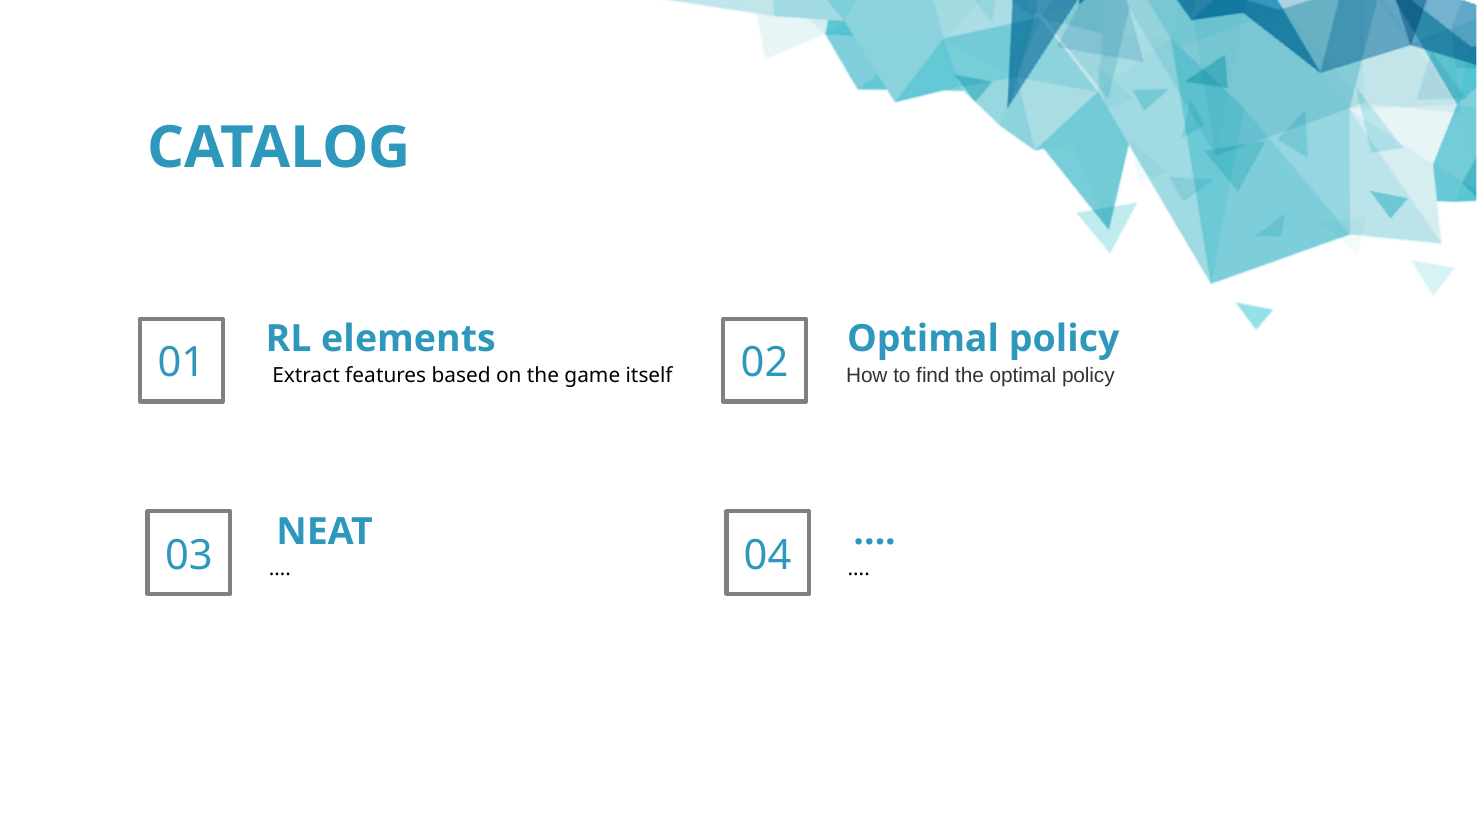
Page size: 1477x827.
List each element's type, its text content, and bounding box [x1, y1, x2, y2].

text_box RL elements [250, 307, 493, 367]
text_box 03 [145, 509, 232, 596]
text_box Extract features based on the game itself [257, 354, 493, 395]
text_box 01 [138, 317, 225, 404]
text_box NEAT [261, 499, 398, 560]
picture [406, 0, 1477, 827]
text_box …. [254, 546, 306, 587]
text_box CATALOG [132, 102, 426, 187]
